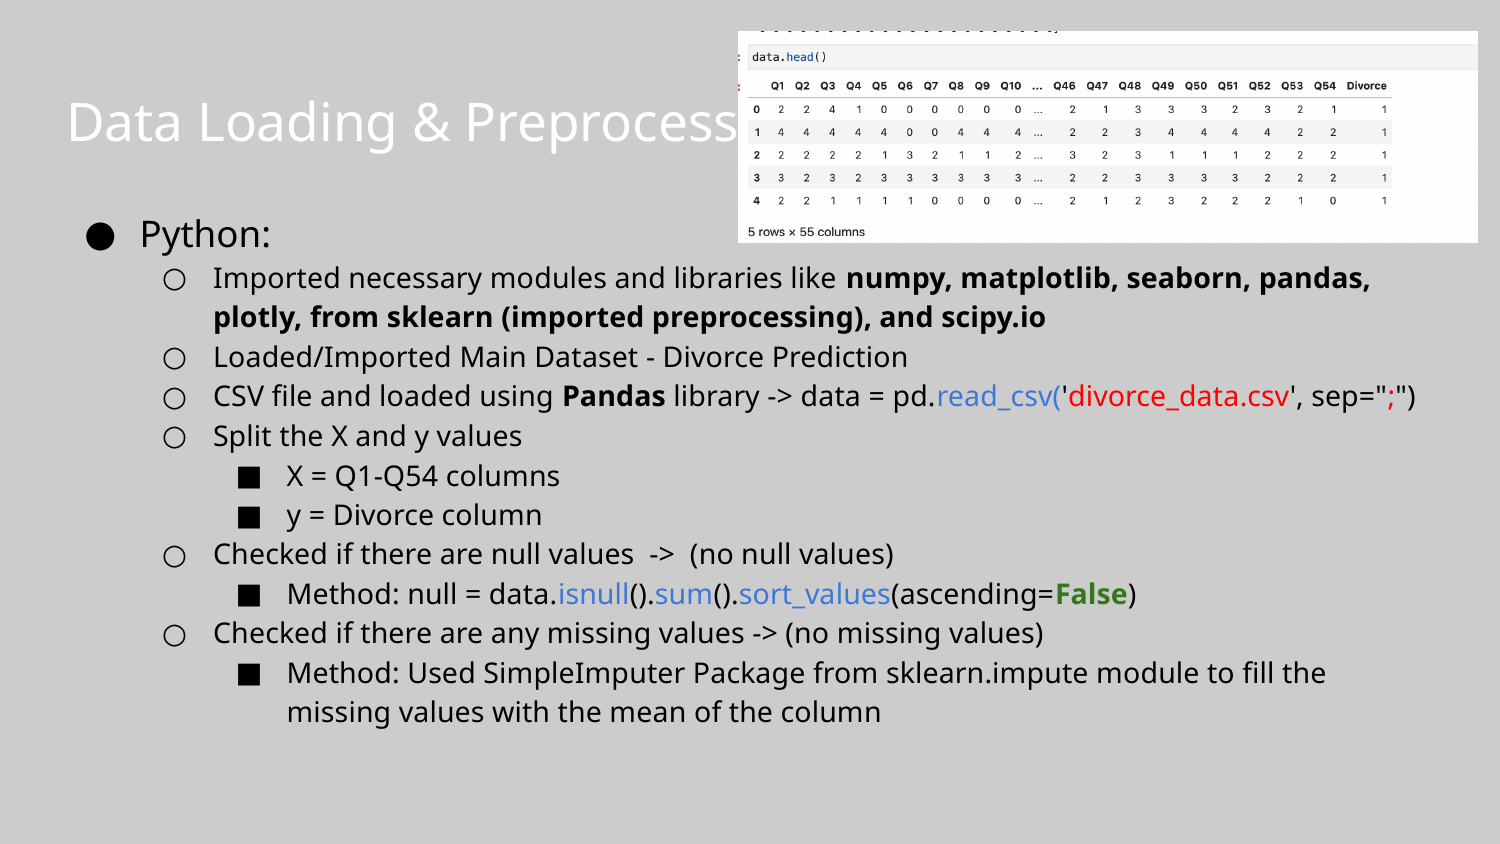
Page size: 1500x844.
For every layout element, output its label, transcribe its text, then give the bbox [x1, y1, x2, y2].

picture [737, 31, 1479, 243]
list Python: Imported necessary modules and libraries like numpy, matplotlib, seaborn, pandas, plotly, from sklearn (imported preprocessing), and scipy.io Loaded/Imported Main Dataset - Divorce Prediction CSV file and loaded using Pandas library -> data = pd.read_csv('divorce_data.csv', sep=";") Split the X and y values X = Q1-Q54 columns y = Divorce column Checked if there are null values -> (no null values) Method: null = data.isnull().sum().sort_values(ascending=False) Checked if there are any missing values -> (no missing values) Method: Used SimpleImputer Package from sklearn.impute module to fill the missing values with the mean of the column [51, 189, 1449, 750]
title Data Loading & Preprocessing [51, 72, 732, 167]
